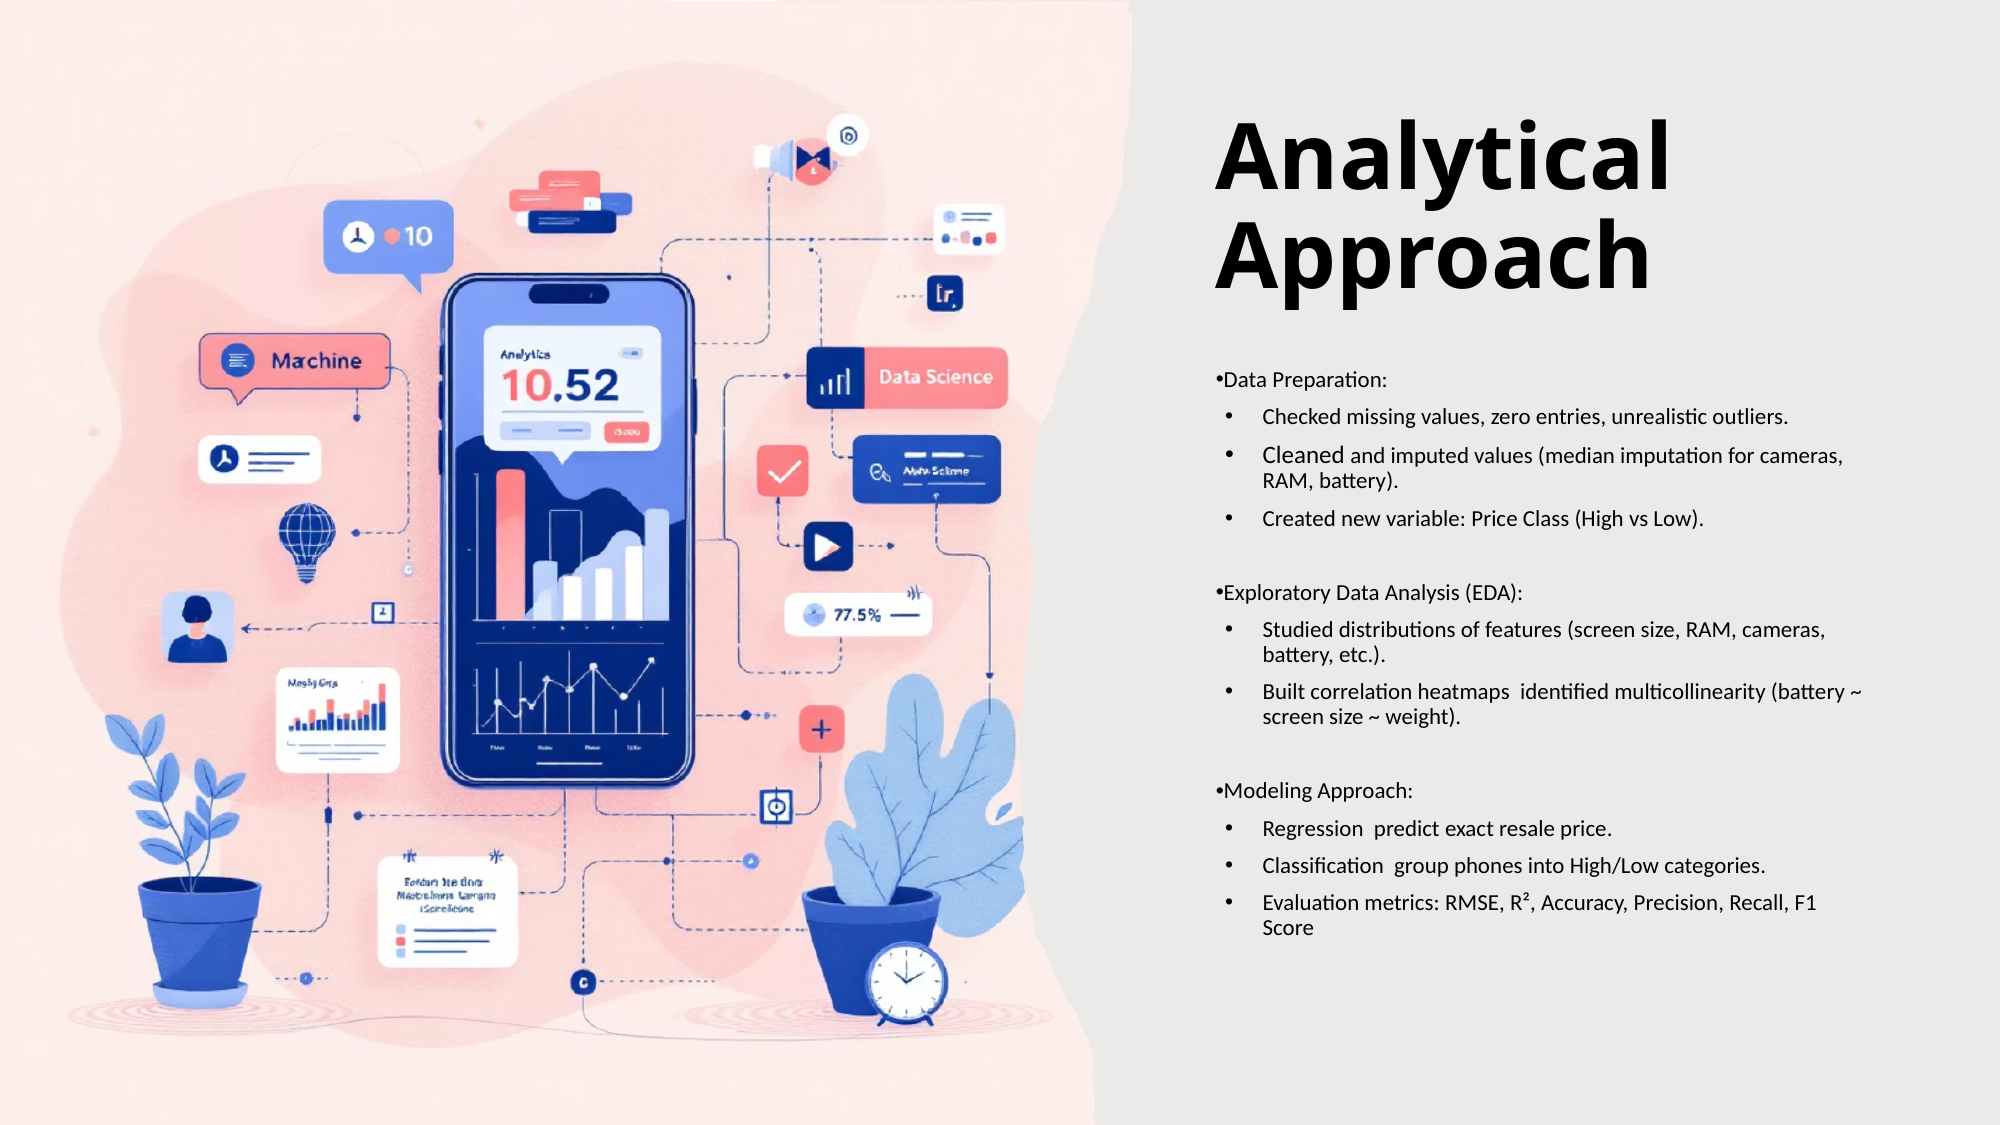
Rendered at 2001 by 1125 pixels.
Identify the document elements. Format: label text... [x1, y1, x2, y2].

picture [0, 0, 1133, 1125]
text_box Data Preparation: Checked missing values, zero entries, unrealistic outliers. Cleaned and imputed values (median imputation for cameras, RAM, battery). Created new variable: Price Class (High vs Low). Exploratory Data Analysis (EDA): Studied distributions of features (screen size, RAM, cameras, battery, etc.). Built correlation heatmaps identified multicollinearity (battery ~ screen size ~ weight). Modeling Approach: Regression predict exact resale price. Classification group phones into High/Low categories. Evaluation metrics: RMSE, R², Accuracy, Precision, Recall, F1 Score [1200, 359, 1880, 1002]
text_box Analytical Approach [1200, 99, 1880, 319]
text_box [1133, 0, 2000, 1125]
